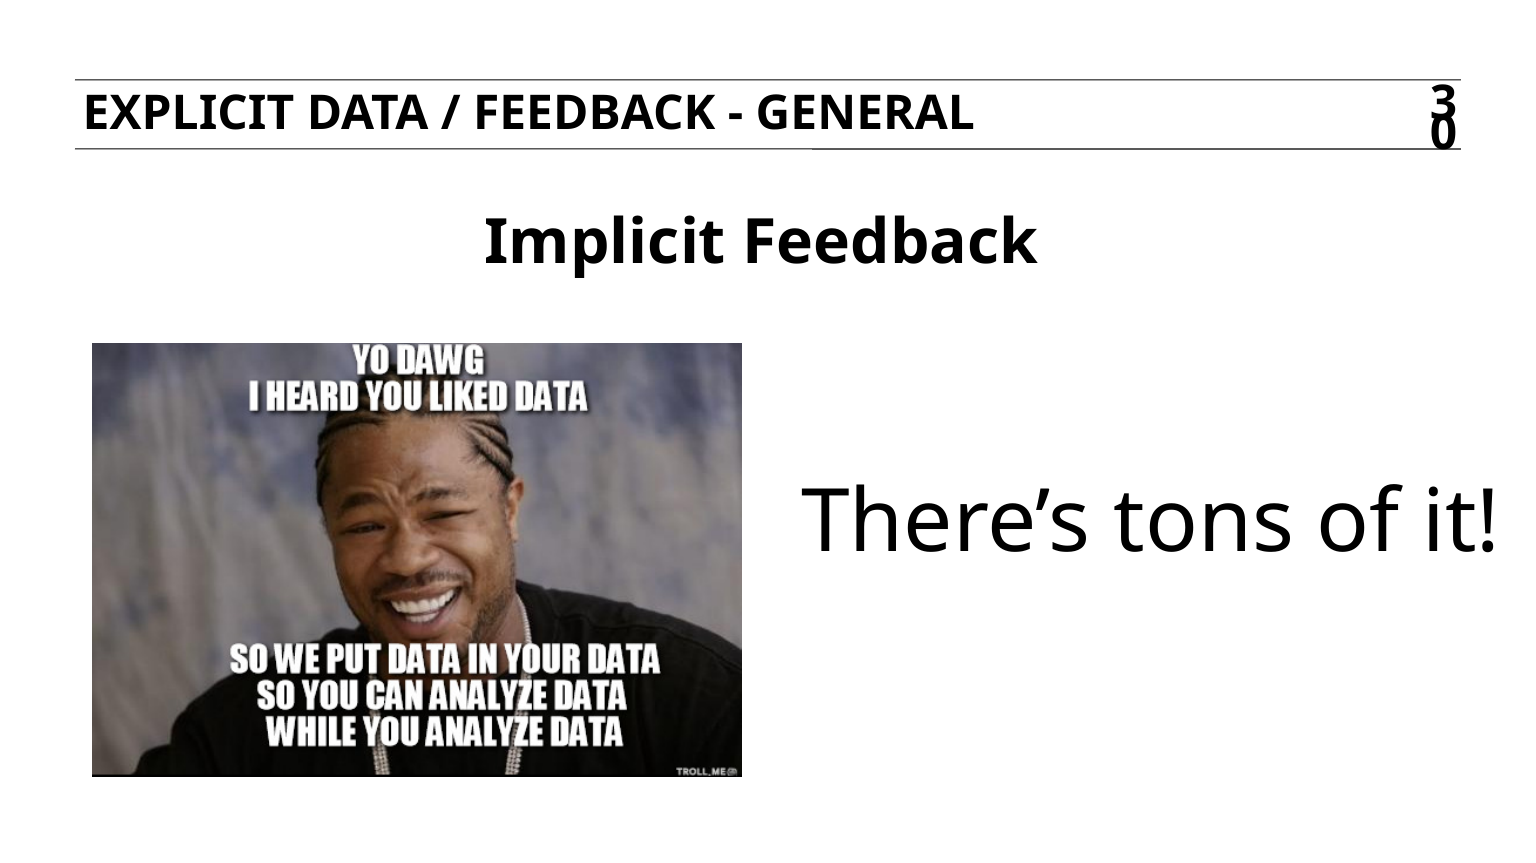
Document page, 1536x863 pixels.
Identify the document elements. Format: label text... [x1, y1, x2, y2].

list Explicit Data / Feedback - General [67, 81, 1118, 132]
picture [92, 343, 742, 778]
text_box There’s tons of it! [786, 456, 1515, 576]
text_box Implicit Feedback [67, 193, 1456, 584]
slide_number 30 [1419, 86, 1461, 138]
